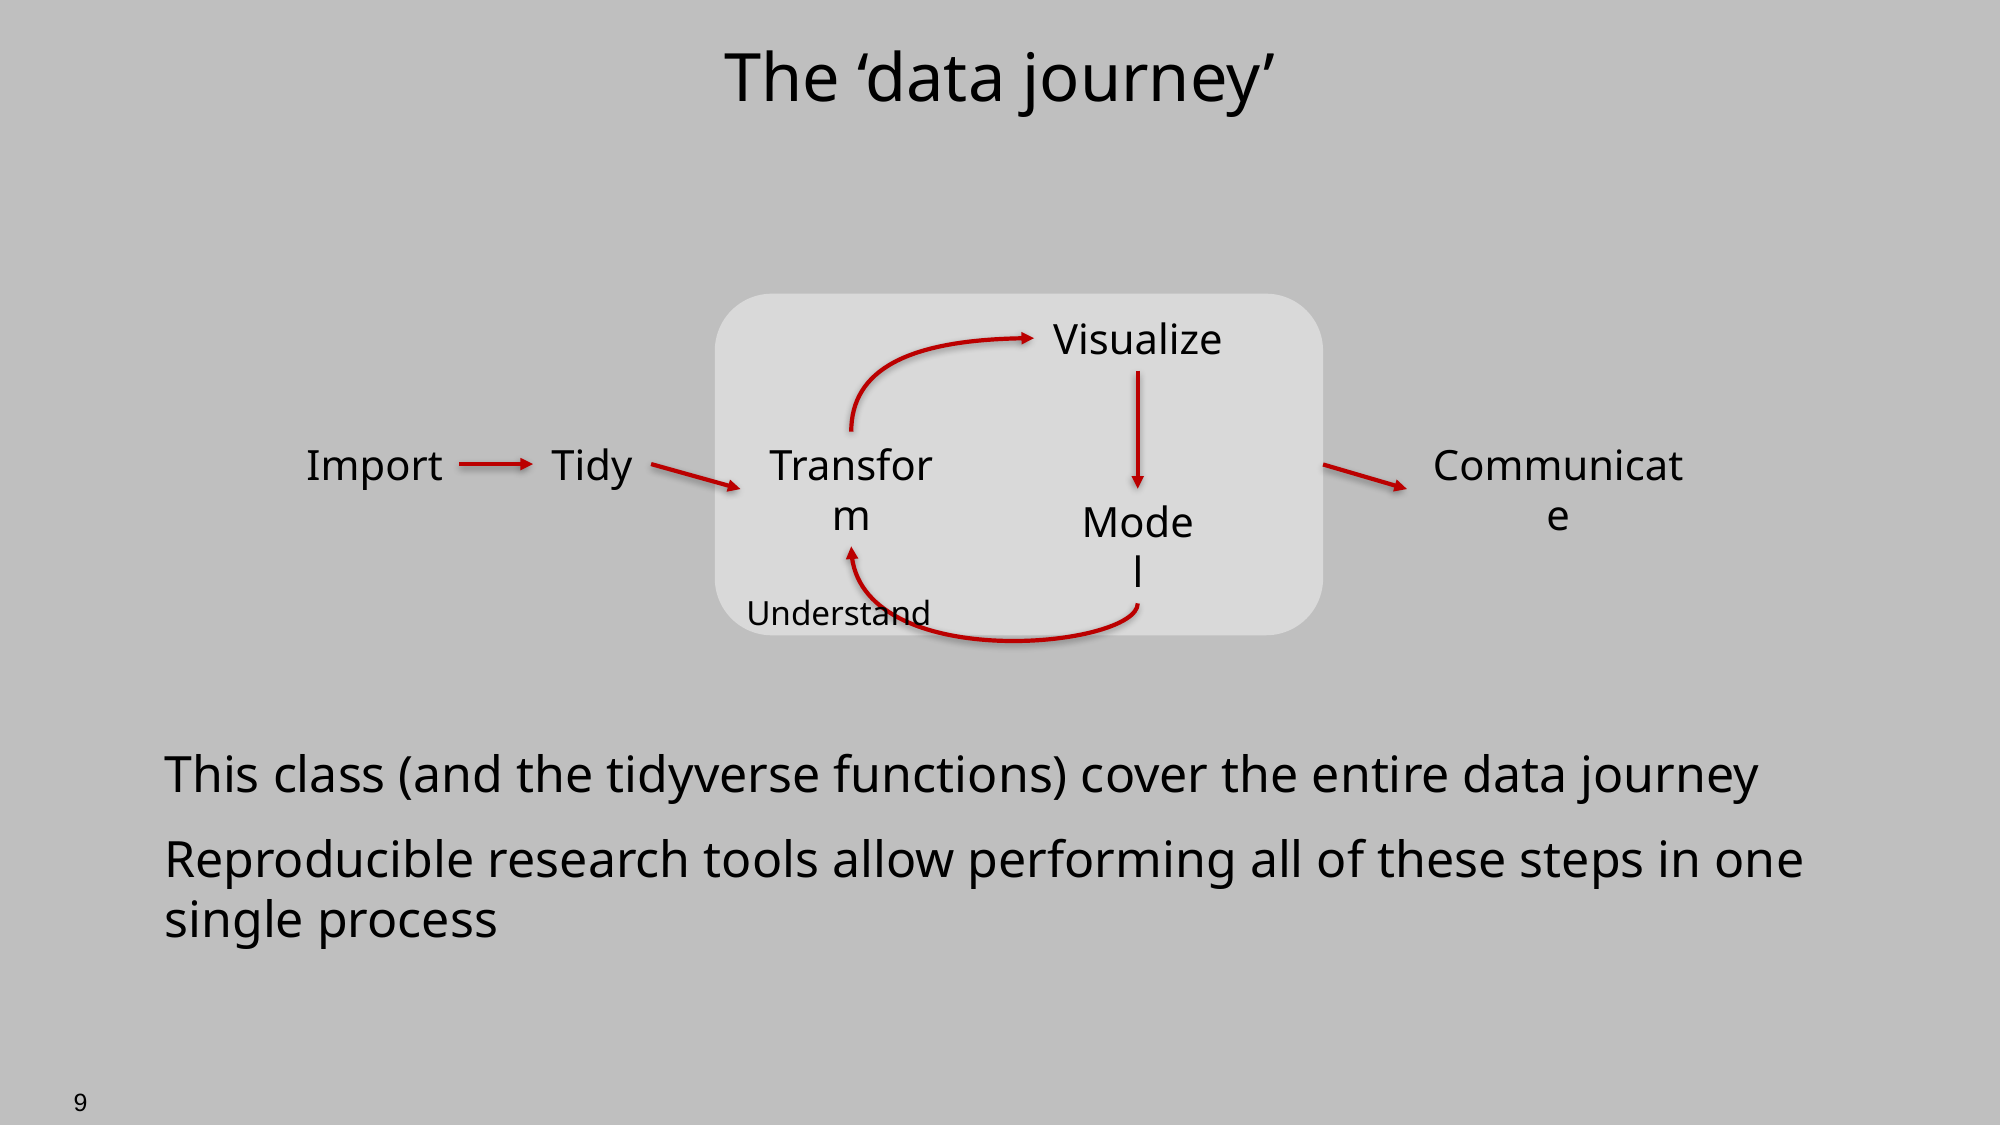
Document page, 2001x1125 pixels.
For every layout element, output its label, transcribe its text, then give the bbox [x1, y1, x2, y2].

list This class (and the tidyverse functions) cover the entire data journey Reproducible research tools allow performing all of these steps in one single process [129, 727, 1898, 1005]
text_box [289, 293, 1710, 641]
title The ‘data journey’ [150, 0, 1850, 150]
